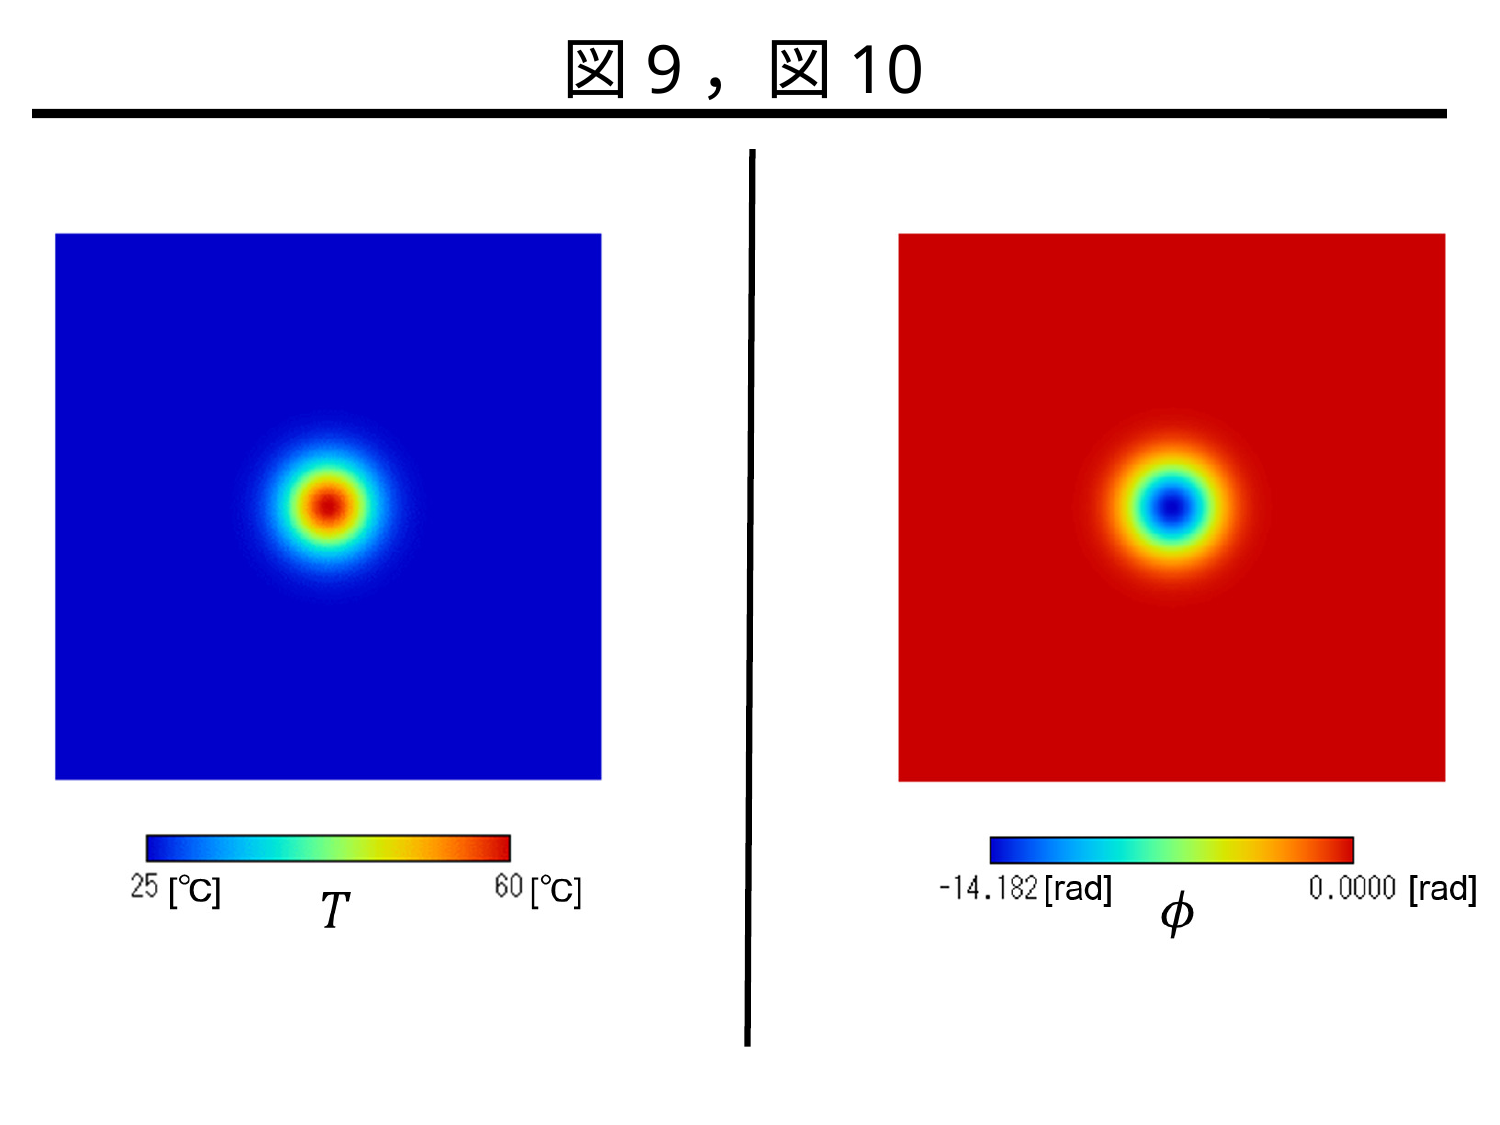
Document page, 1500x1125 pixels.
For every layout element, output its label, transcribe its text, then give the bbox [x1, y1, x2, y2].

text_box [747, 148, 753, 1047]
picture [843, 178, 1500, 947]
picture [0, 178, 656, 947]
text_box 図9，図10 [547, 19, 940, 114]
